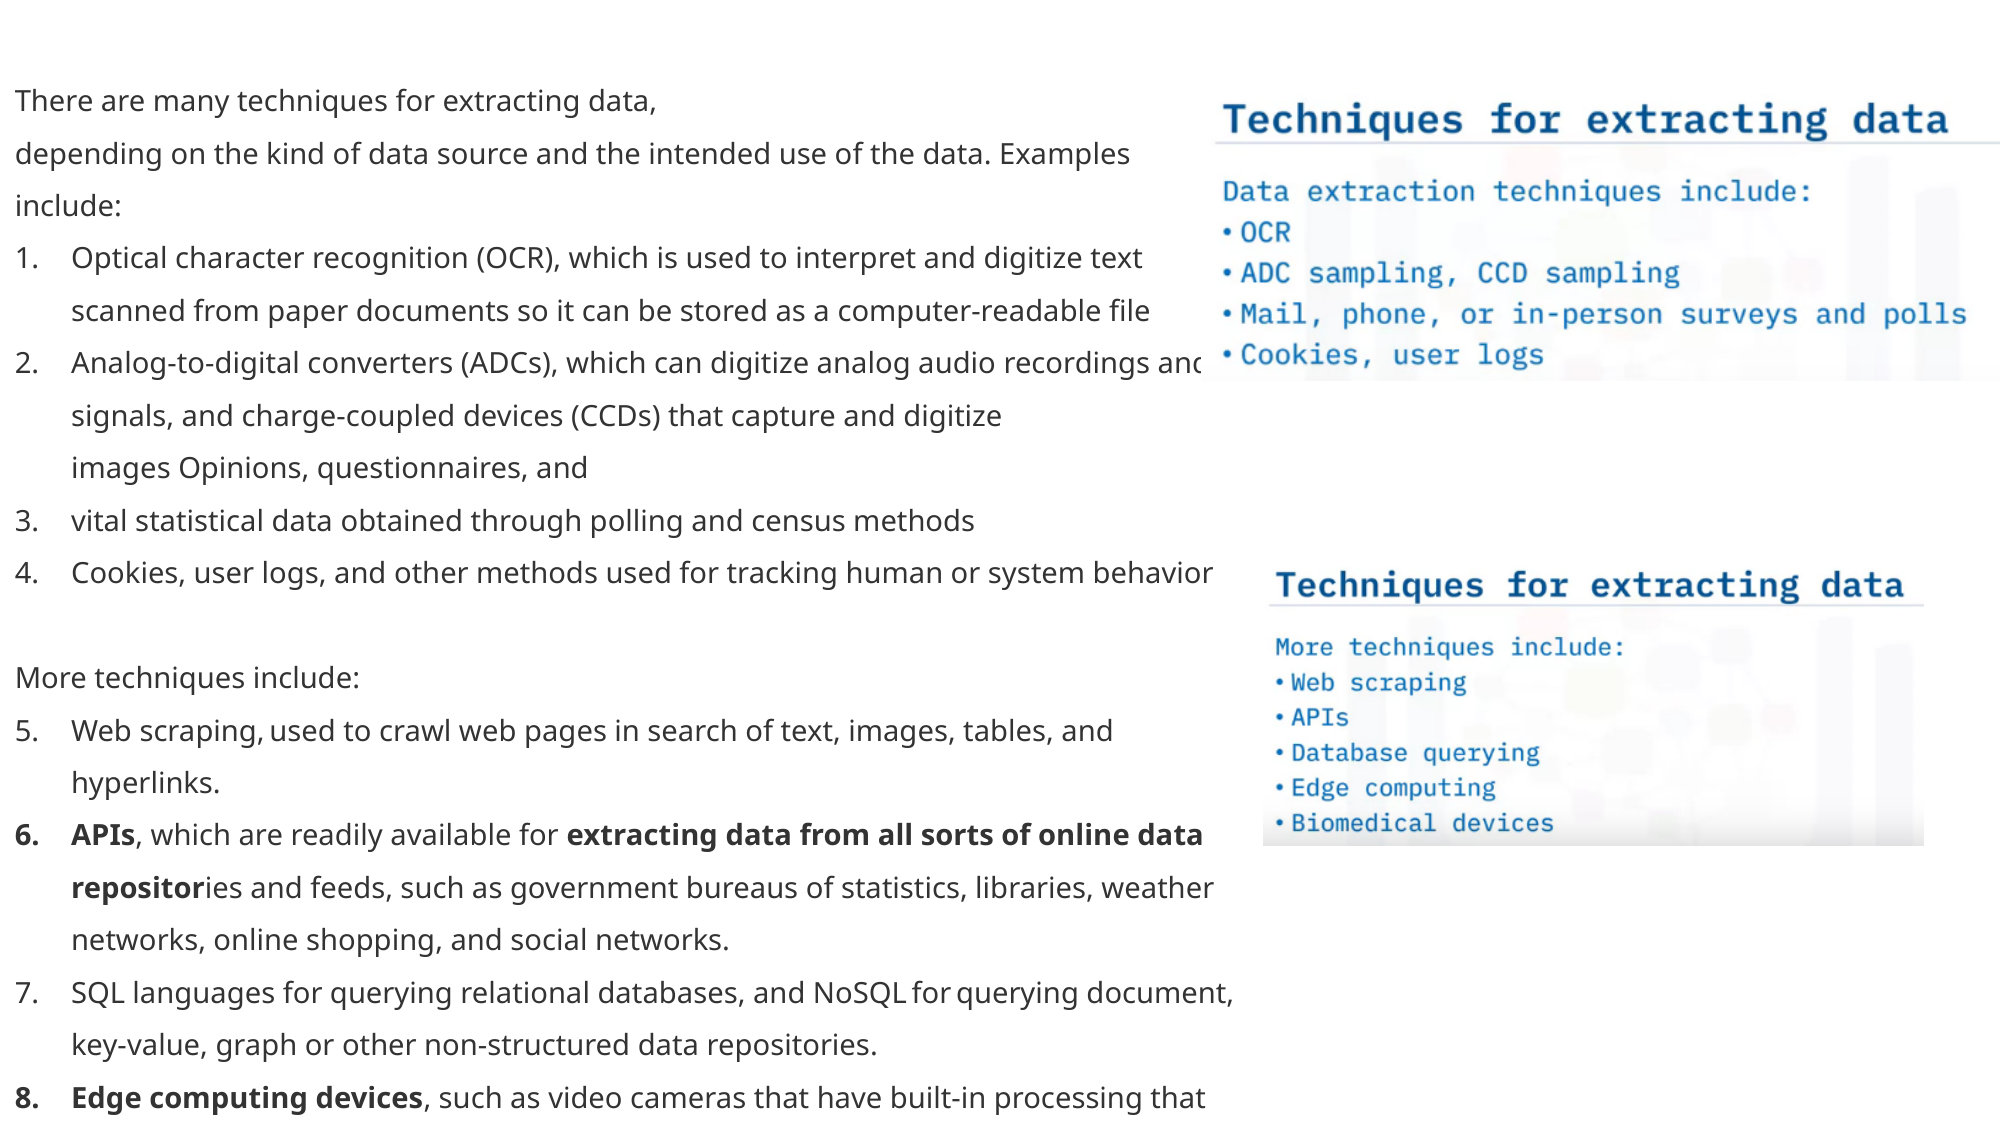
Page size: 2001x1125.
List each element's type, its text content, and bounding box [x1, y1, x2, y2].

text_box There are many techniques for extracting data, depending on the kind of data source and the intended use of the data. Examples include: Optical character recognition (OCR), which is used to interpret and digitize text scanned from paper documents so it can be stored as a computer-readable file Analog-to-digital converters (ADCs), which can digitize analog audio recordings and signals, and charge-coupled devices (CCDs) that capture and digitize images Opinions, questionnaires, and vital statistical data obtained through polling and census methods Cookies, user logs, and other methods used for tracking human or system behavior More techniques include: Web scraping, used to crawl web pages in search of text, images, tables, and hyperlinks. APIs, which are readily available for extracting data from all sorts of online data repositories and feeds, such as government bureaus of statistics, libraries, weather networks, online shopping, and social networks. SQL languages for querying relational databases, and NoSQL for querying document, key-value, graph or other non-structured data repositories. Edge computing devices, such as video cameras that have built-in processing that can extract features from raw data devices, such as microfluidic arrays that can extract DNA sequences [0, 57, 1264, 1125]
picture [1263, 566, 1924, 846]
picture [1201, 93, 2000, 381]
